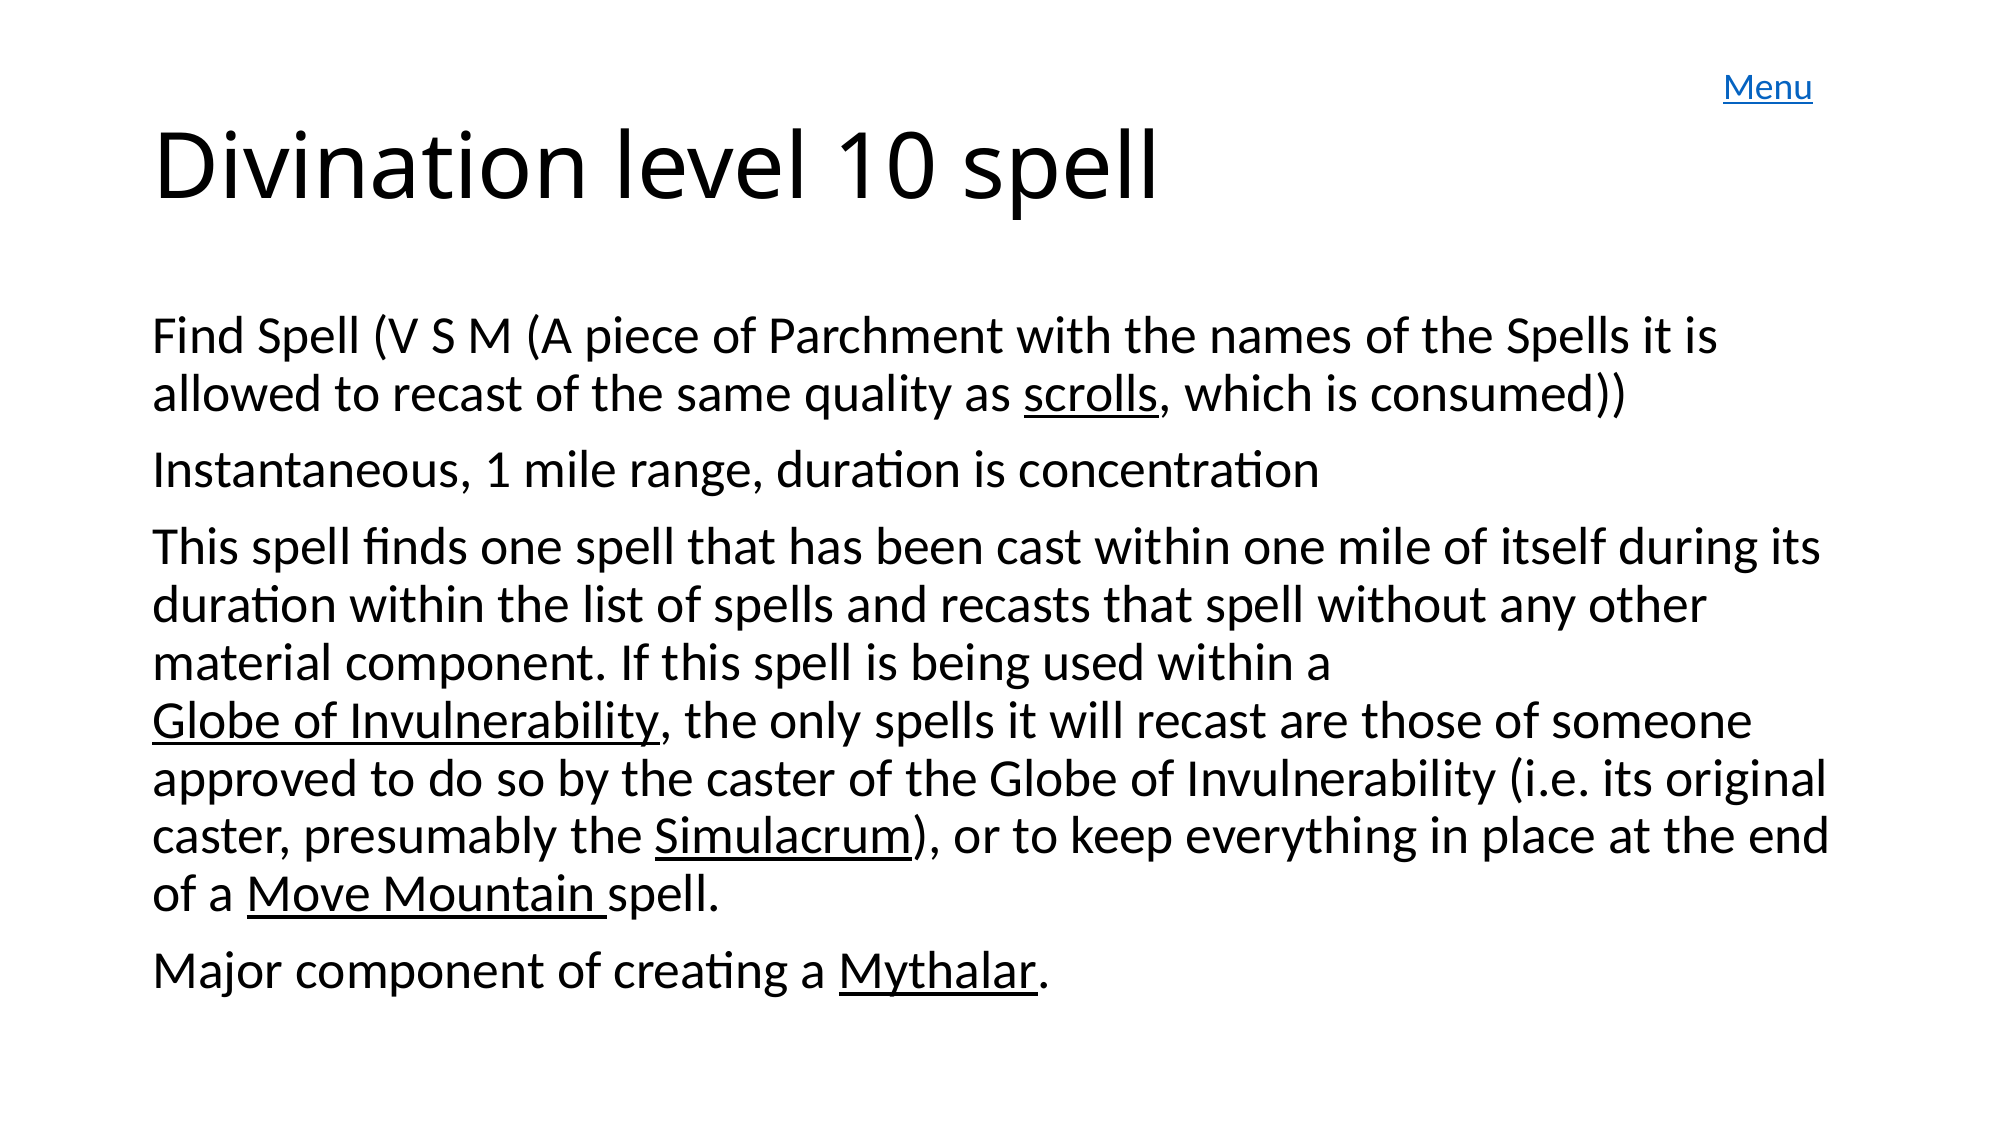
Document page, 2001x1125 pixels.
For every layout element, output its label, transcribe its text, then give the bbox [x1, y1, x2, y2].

text_box Menu [1347, 9, 1828, 115]
title Divination level 10 spell [137, 59, 1863, 278]
list Find Spell (V S M (A piece of Parchment with the names of the Spells it is allowed to recast of the same quality as scrolls, which is consumed)) Instantaneous, 1 mile range, duration is concentration This spell finds one spell that has been cast within one mile of itself during its duration within the list of spells and recasts that spell without any other material component. If this spell is being used within a Globe of Invulnerability, the only spells it will recast are those of someone approved to do so by the caster of the Globe of Invulnerability (i.e. its original caster, presumably the Simulacrum), or to keep everything in place at the end of a Move Mountain spell. Major component of creating a Mythalar. [137, 299, 1863, 1014]
